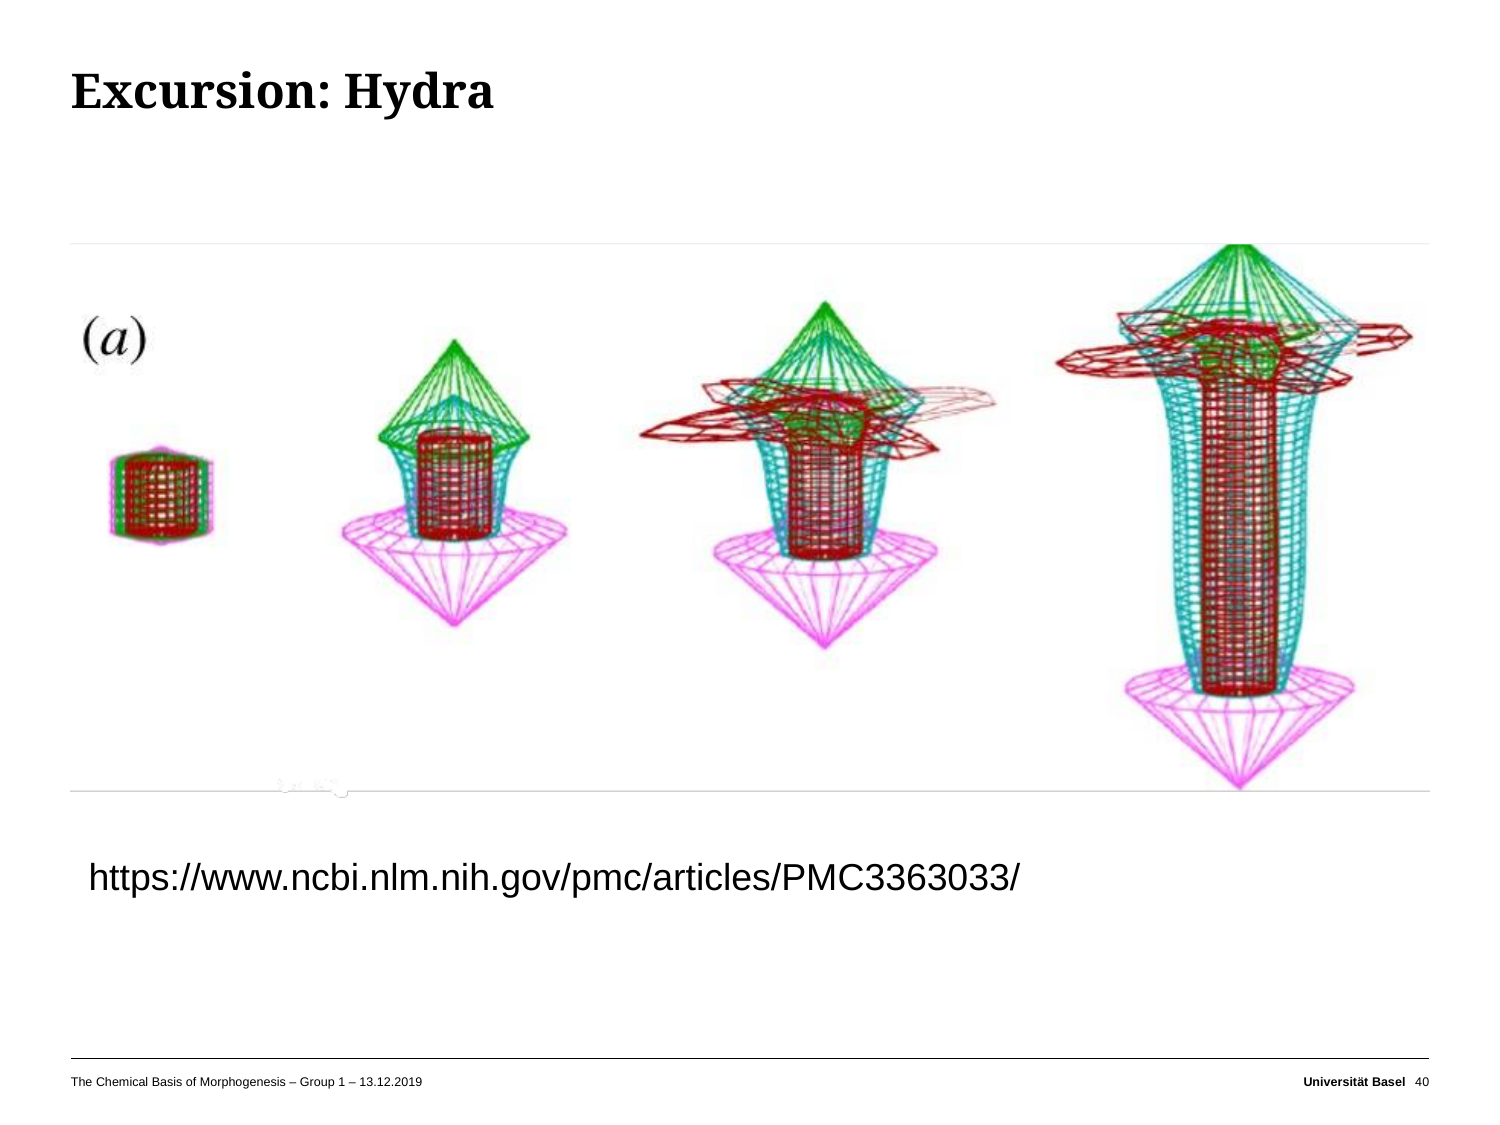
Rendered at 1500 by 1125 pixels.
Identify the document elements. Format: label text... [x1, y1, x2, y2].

text_box https://www.ncbi.nlm.nih.gov/pmc/articles/PMC3363033/ [88, 851, 239, 1056]
slide_number 40 [1405, 1070, 1430, 1100]
picture [70, 243, 1430, 799]
title Excursion: Hydra [70, 66, 1430, 191]
footer Universität Basel [1092, 1070, 1405, 1100]
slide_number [70, 1070, 425, 1100]
